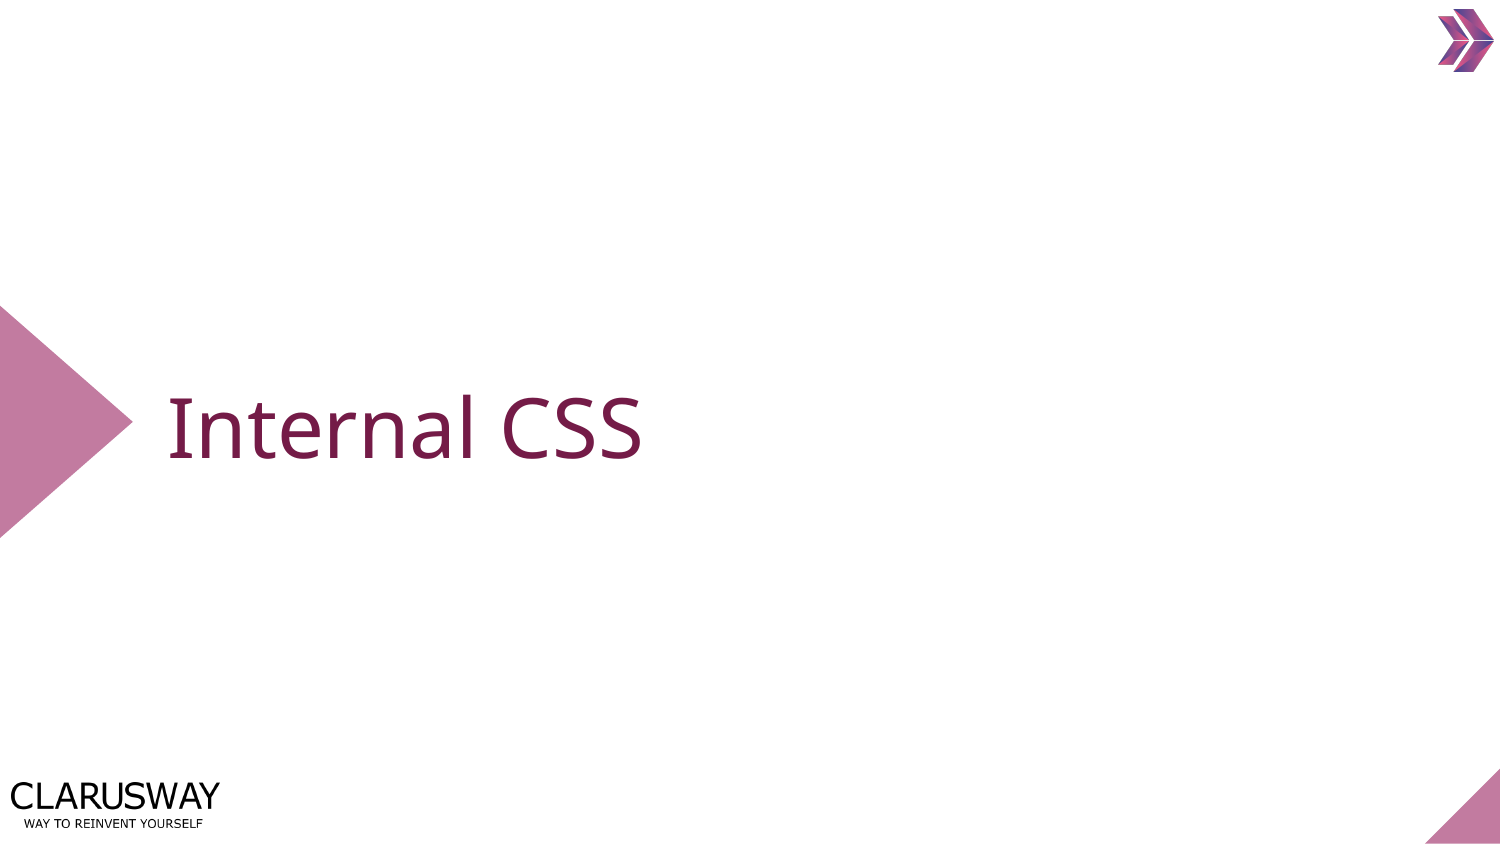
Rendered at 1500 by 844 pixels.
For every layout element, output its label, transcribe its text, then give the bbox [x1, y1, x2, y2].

picture [11, 782, 220, 828]
picture [1438, 9, 1494, 72]
title Internal CSS [167, 368, 1384, 475]
